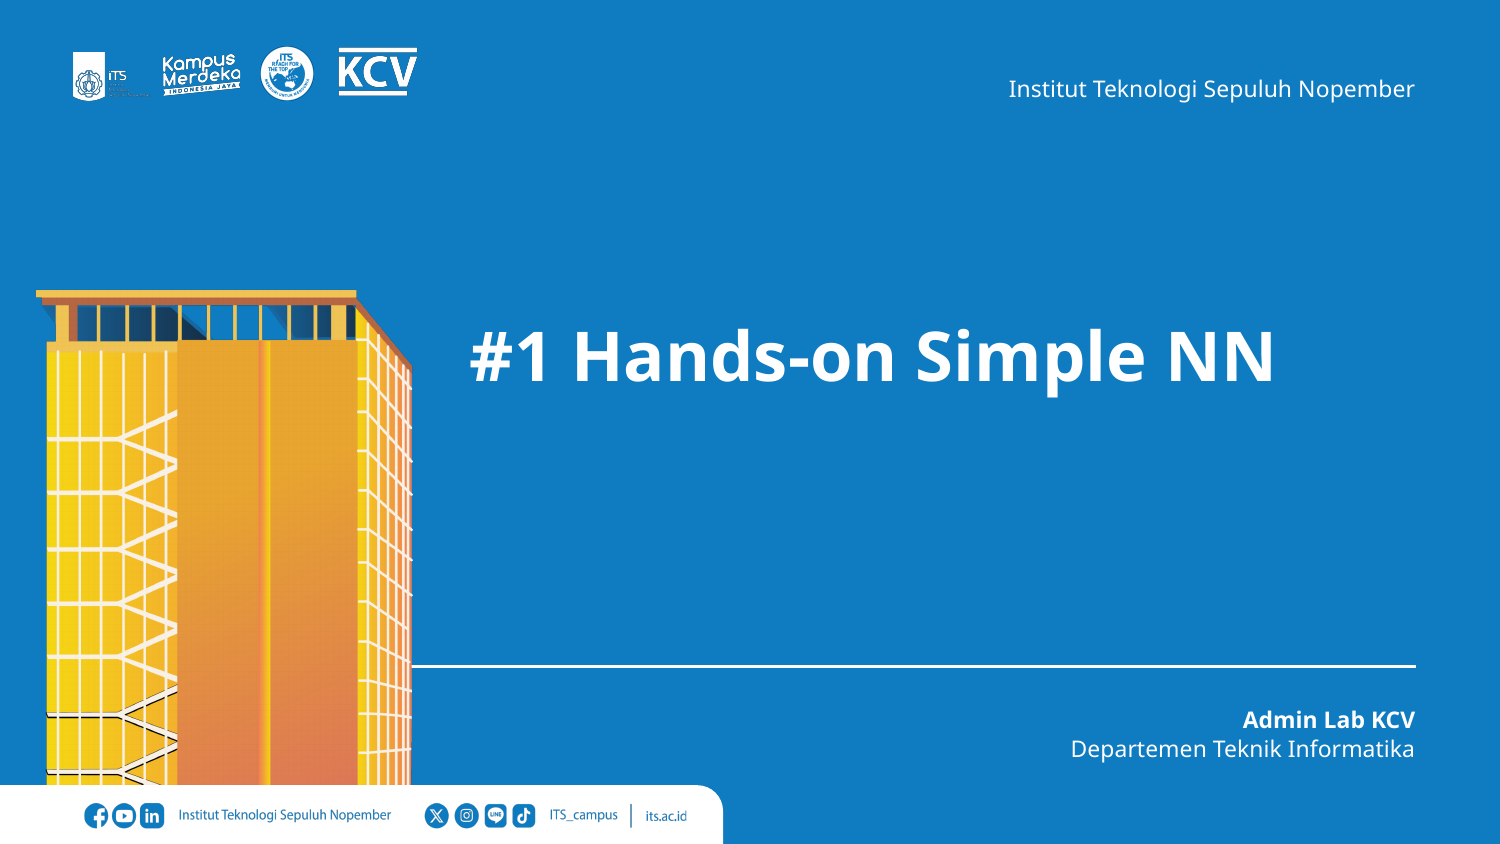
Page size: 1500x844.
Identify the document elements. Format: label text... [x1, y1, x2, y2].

text_box #1 Hands-on Simple NN [469, 311, 1319, 396]
text_box Admin Lab KCV [1106, 706, 1416, 734]
picture [338, 33, 419, 114]
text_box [0, 784, 724, 844]
text_box Departemen Teknik Informatika [1022, 734, 1416, 792]
text_box Institut Teknologi Sepuluh Nopember [948, 72, 1416, 103]
picture [24, 272, 430, 784]
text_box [72, 46, 315, 101]
